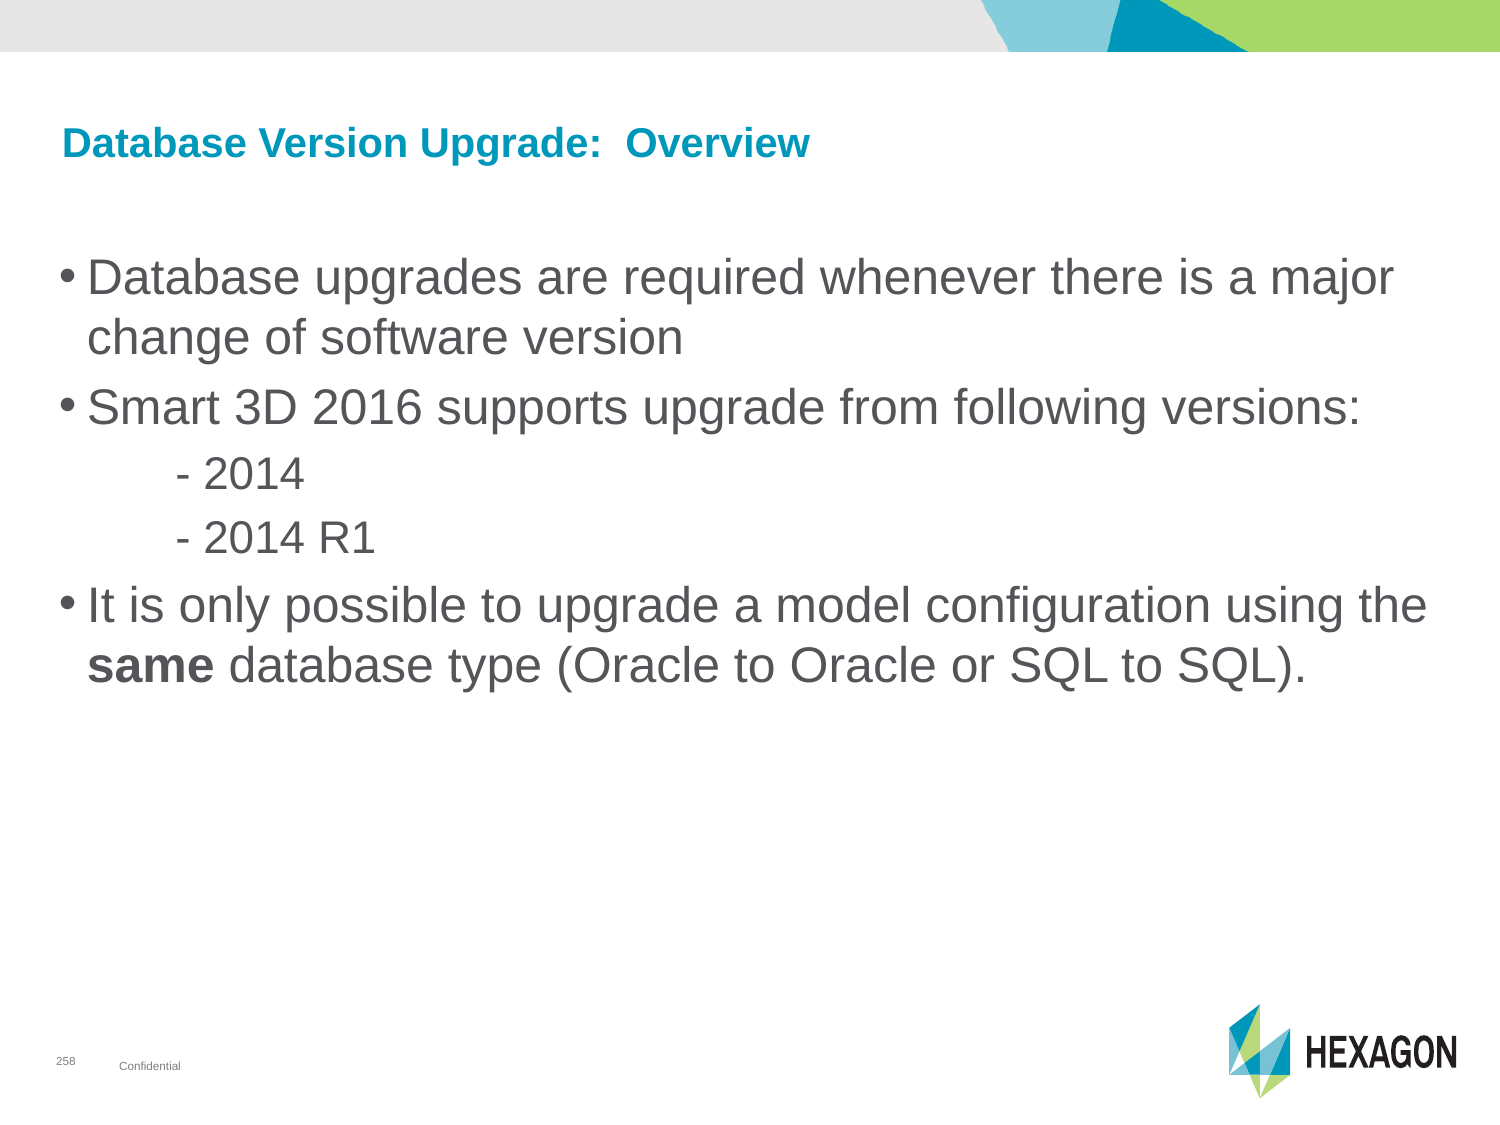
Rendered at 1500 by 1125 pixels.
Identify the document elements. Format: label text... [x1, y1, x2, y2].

list Database upgrades are required whenever there is a major change of software version Smart 3D 2016 supports upgrade from following versions: - 2014 - 2014 R1 It is only possible to upgrade a model configuration using the same database type (Oracle to Oracle or SQL to SQL). [43, 237, 1456, 975]
picture [0, 0, 1119, 52]
picture [1162, 0, 1500, 52]
title Database Version Upgrade: Overview [46, 106, 1456, 188]
